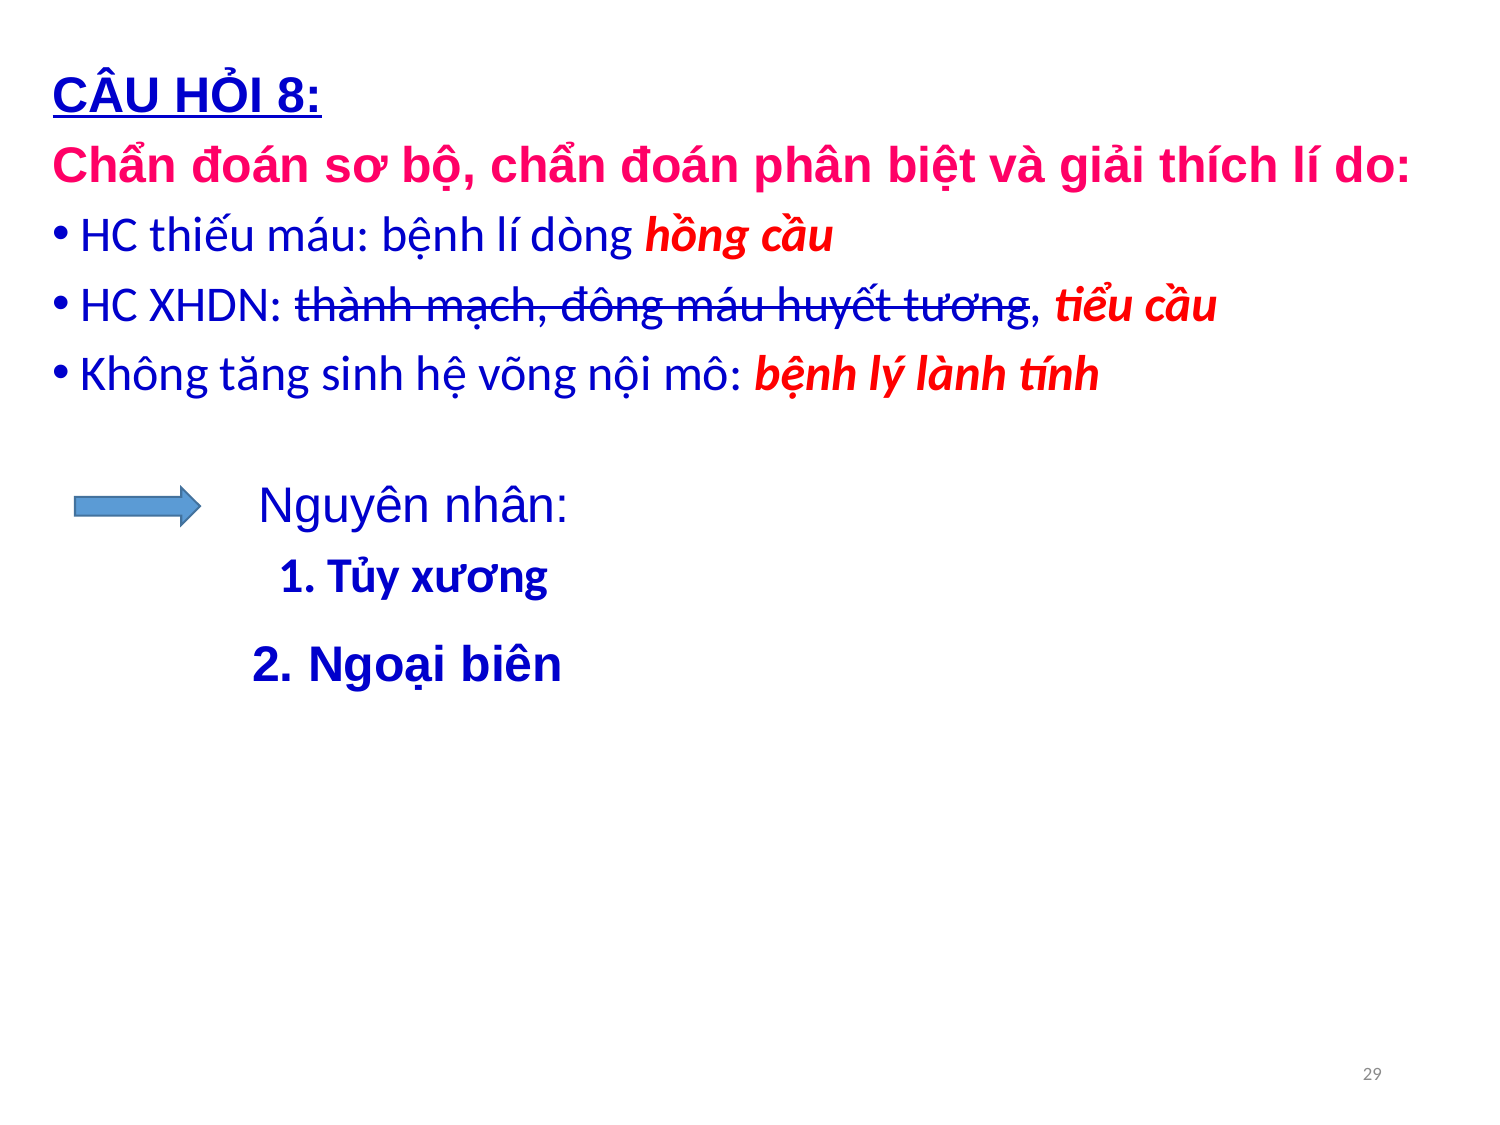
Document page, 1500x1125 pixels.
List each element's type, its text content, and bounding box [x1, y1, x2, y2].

text_box [73, 485, 202, 528]
text_box 1. Tủy xương [263, 535, 564, 579]
text_box Nguyên nhân: [212, 465, 850, 541]
text_box 2. Ngoại biên [237, 579, 988, 699]
list CÂU HỎI 8: Chẩn đoán sơ bộ, chẩn đoán phân biệt và giải thích lí do: HC thiếu máu: bệnh lí dòng hồng cầu HC XHDN: thành mạch, đông máu huyết tương, tiểu cầu Không tăng sinh hệ võng nội mô: bệnh lý lành tính [37, 61, 1445, 988]
slide_number 29 [1059, 1042, 1397, 1103]
